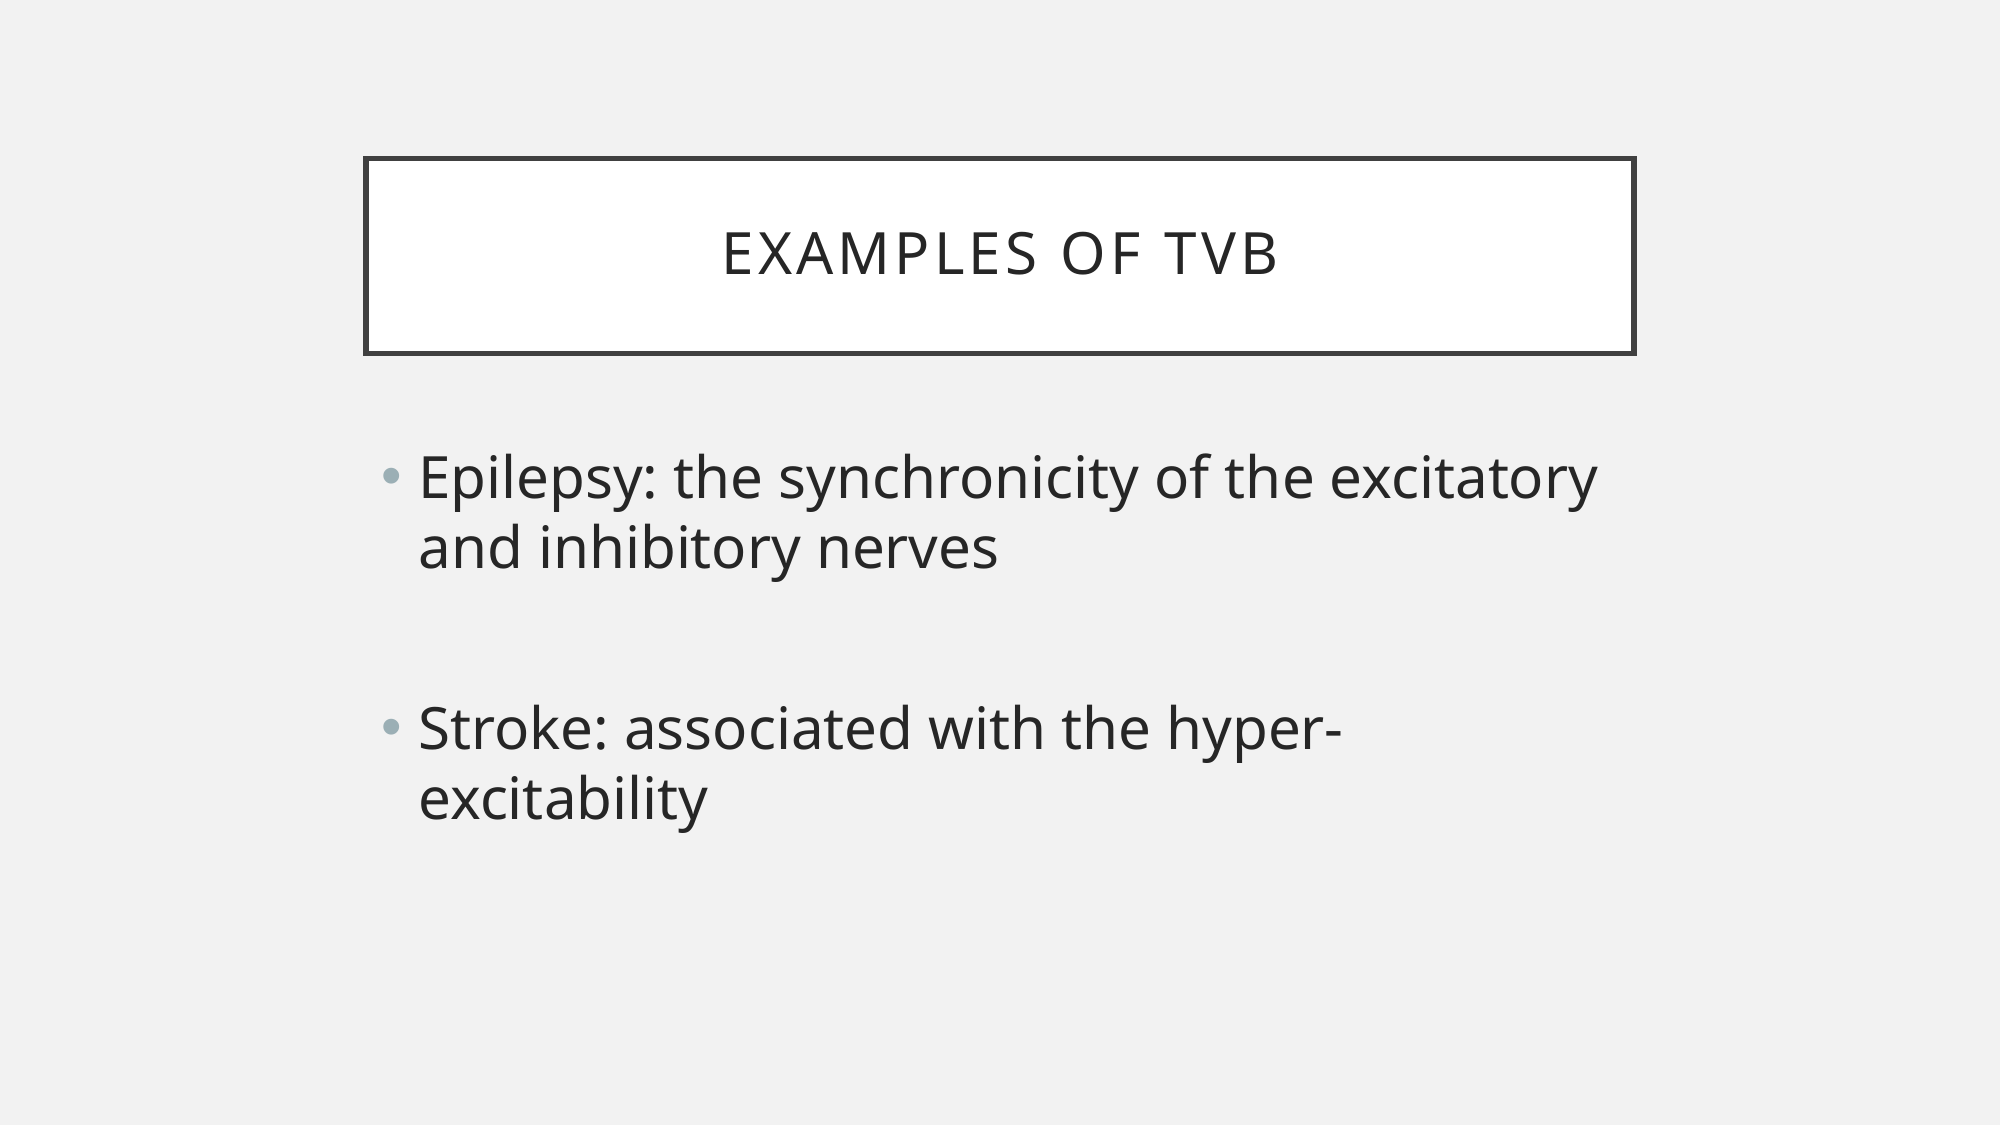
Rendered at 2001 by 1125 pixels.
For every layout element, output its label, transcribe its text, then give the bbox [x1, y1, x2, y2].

title Examples of tvb [363, 156, 1637, 356]
list Epilepsy: the synchronicity of the excitatory and inhibitory nerves Stroke: associated with the hyper-excitability [366, 432, 1634, 942]
